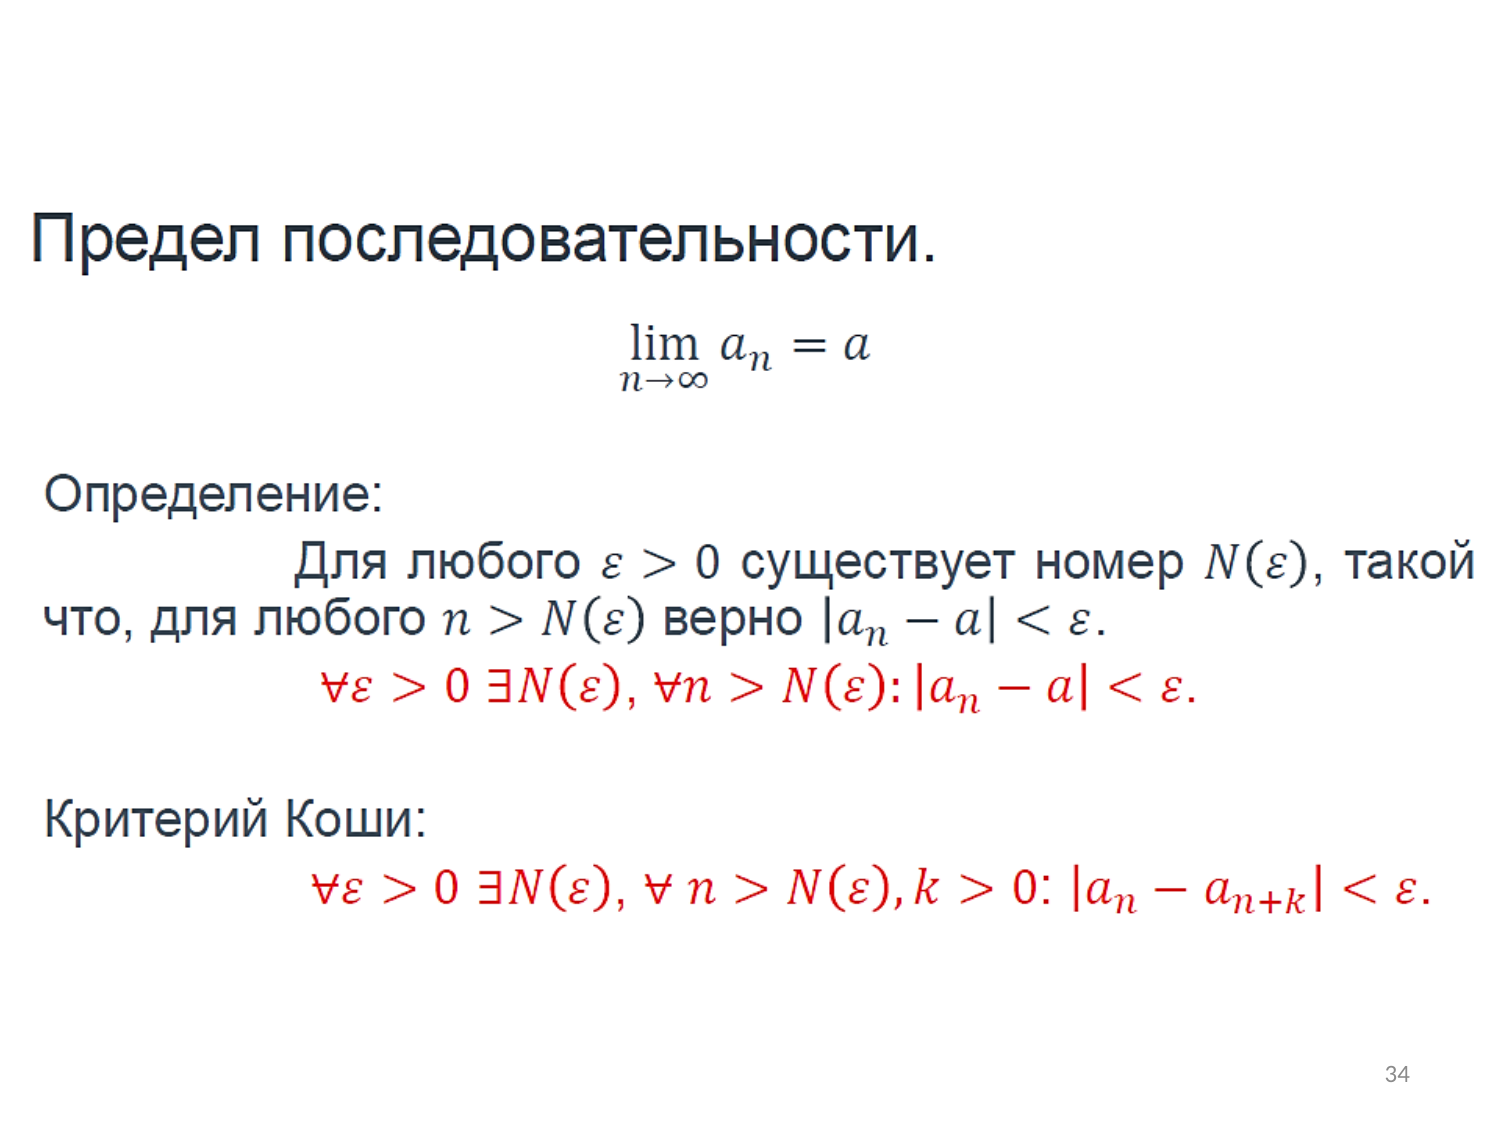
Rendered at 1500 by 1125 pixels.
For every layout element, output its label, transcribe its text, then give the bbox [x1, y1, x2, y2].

picture [12, 162, 1488, 962]
slide_number 34 [1074, 1042, 1425, 1103]
